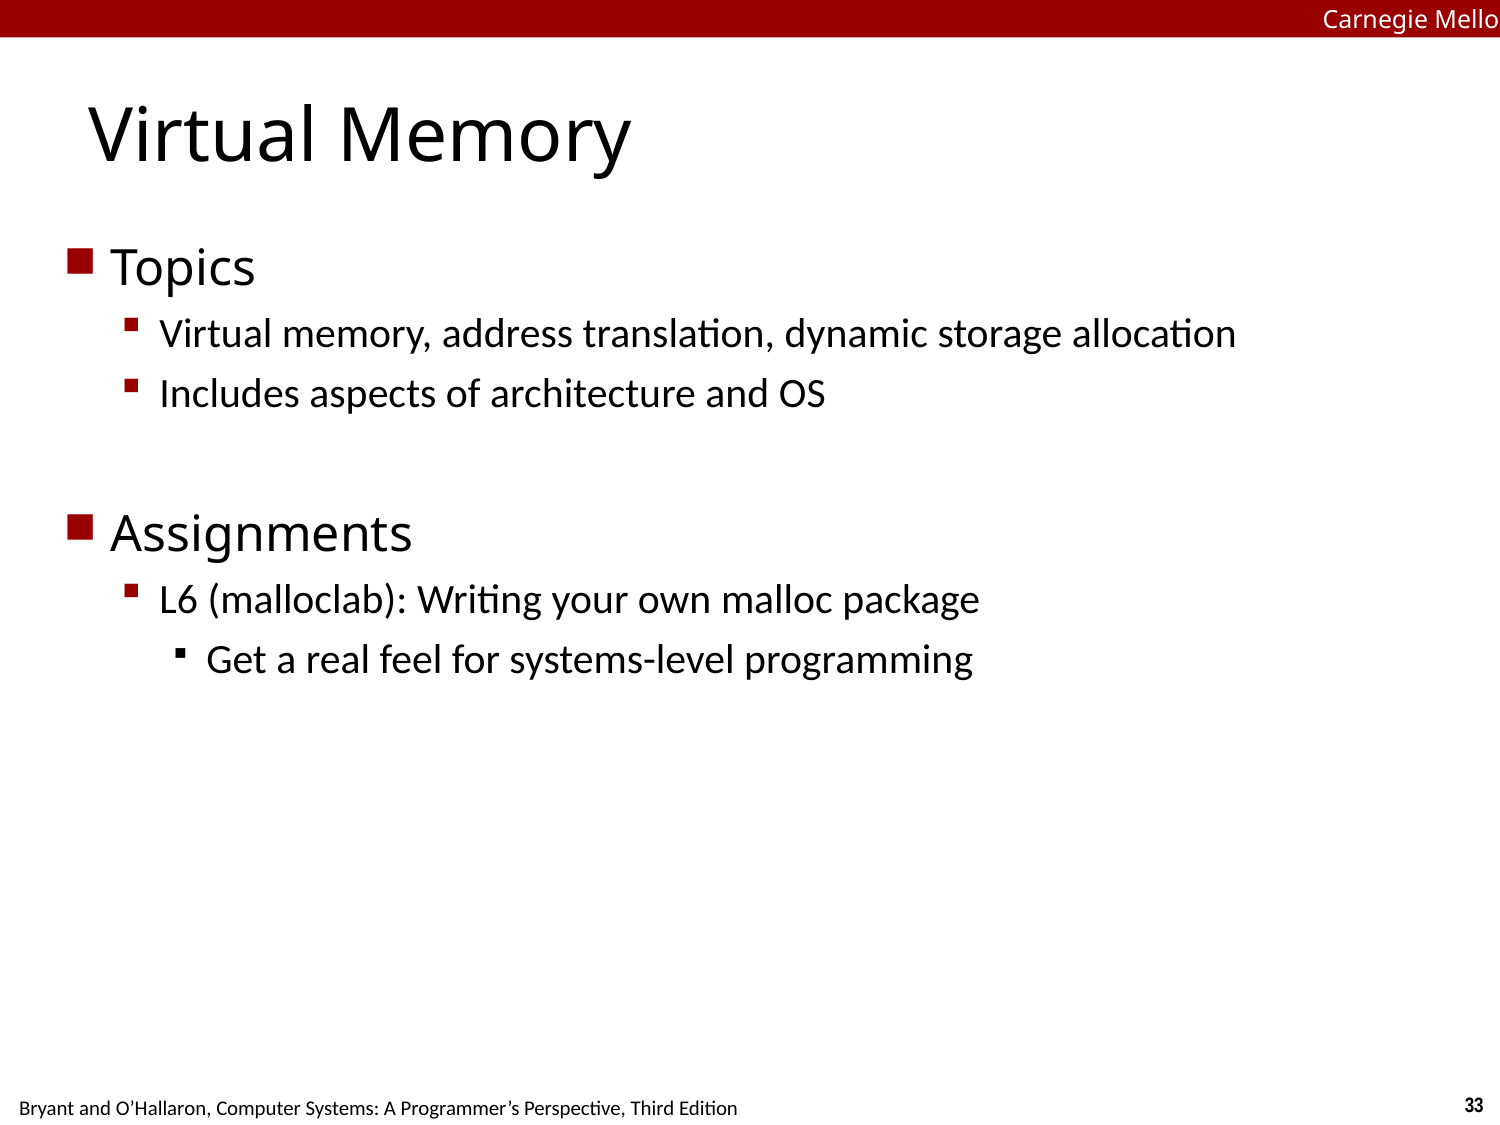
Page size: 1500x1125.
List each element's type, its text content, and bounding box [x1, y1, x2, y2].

text_box Carnegie Mellon [1322, 3, 1500, 33]
list Topics Virtual memory, address translation, dynamic storage allocation Includes aspects of architecture and OS Assignments L6 (malloclab): Writing your own malloc package Get a real feel for systems-level programming [62, 228, 1438, 1122]
text_box [0, 0, 1500, 38]
title Virtual Memory [62, 41, 1438, 222]
